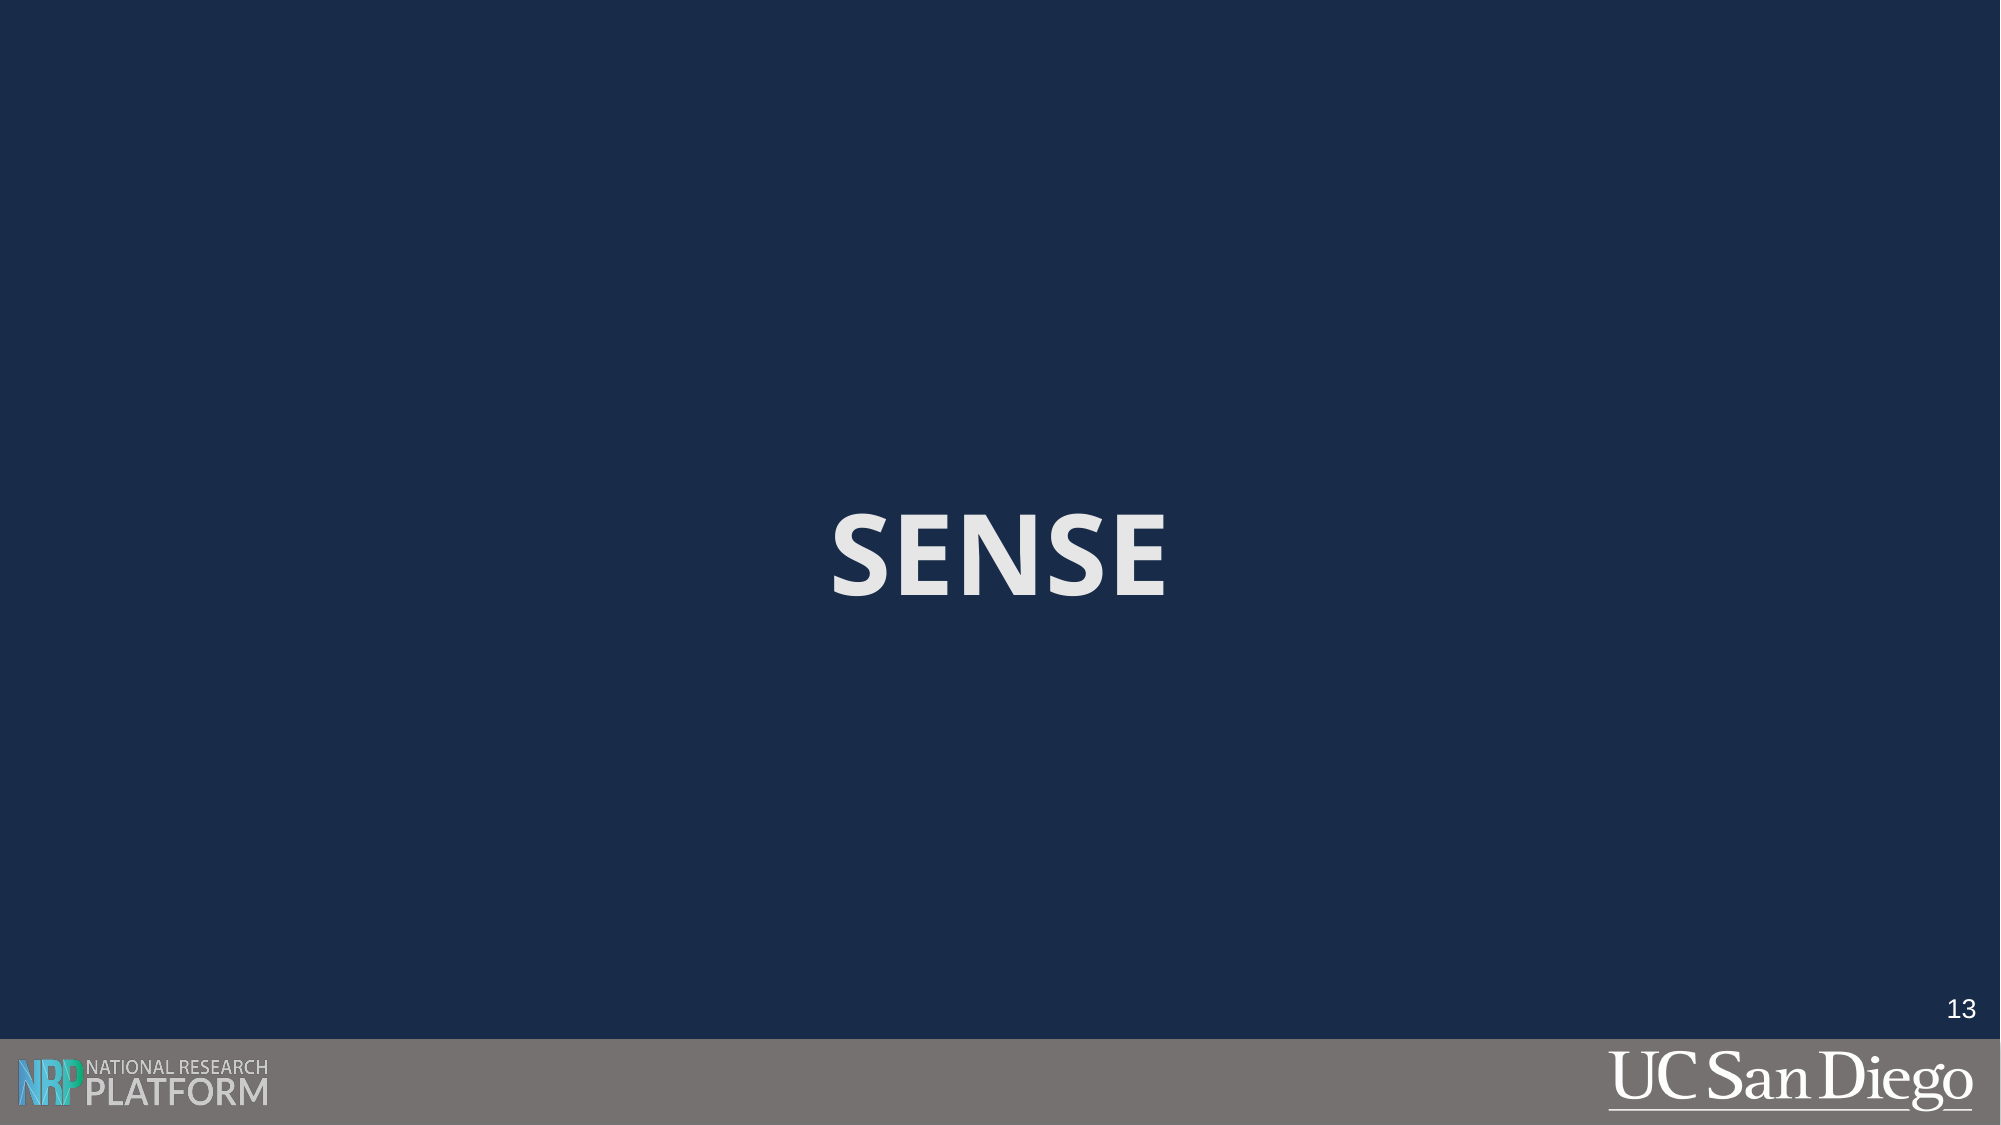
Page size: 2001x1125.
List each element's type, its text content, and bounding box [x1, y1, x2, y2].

text_box 13 [1871, 976, 1992, 1063]
text_box SENSE [137, 454, 1863, 672]
picture [17, 1057, 268, 1108]
text_box [0, 1037, 2000, 1125]
picture [1608, 1050, 1973, 1112]
